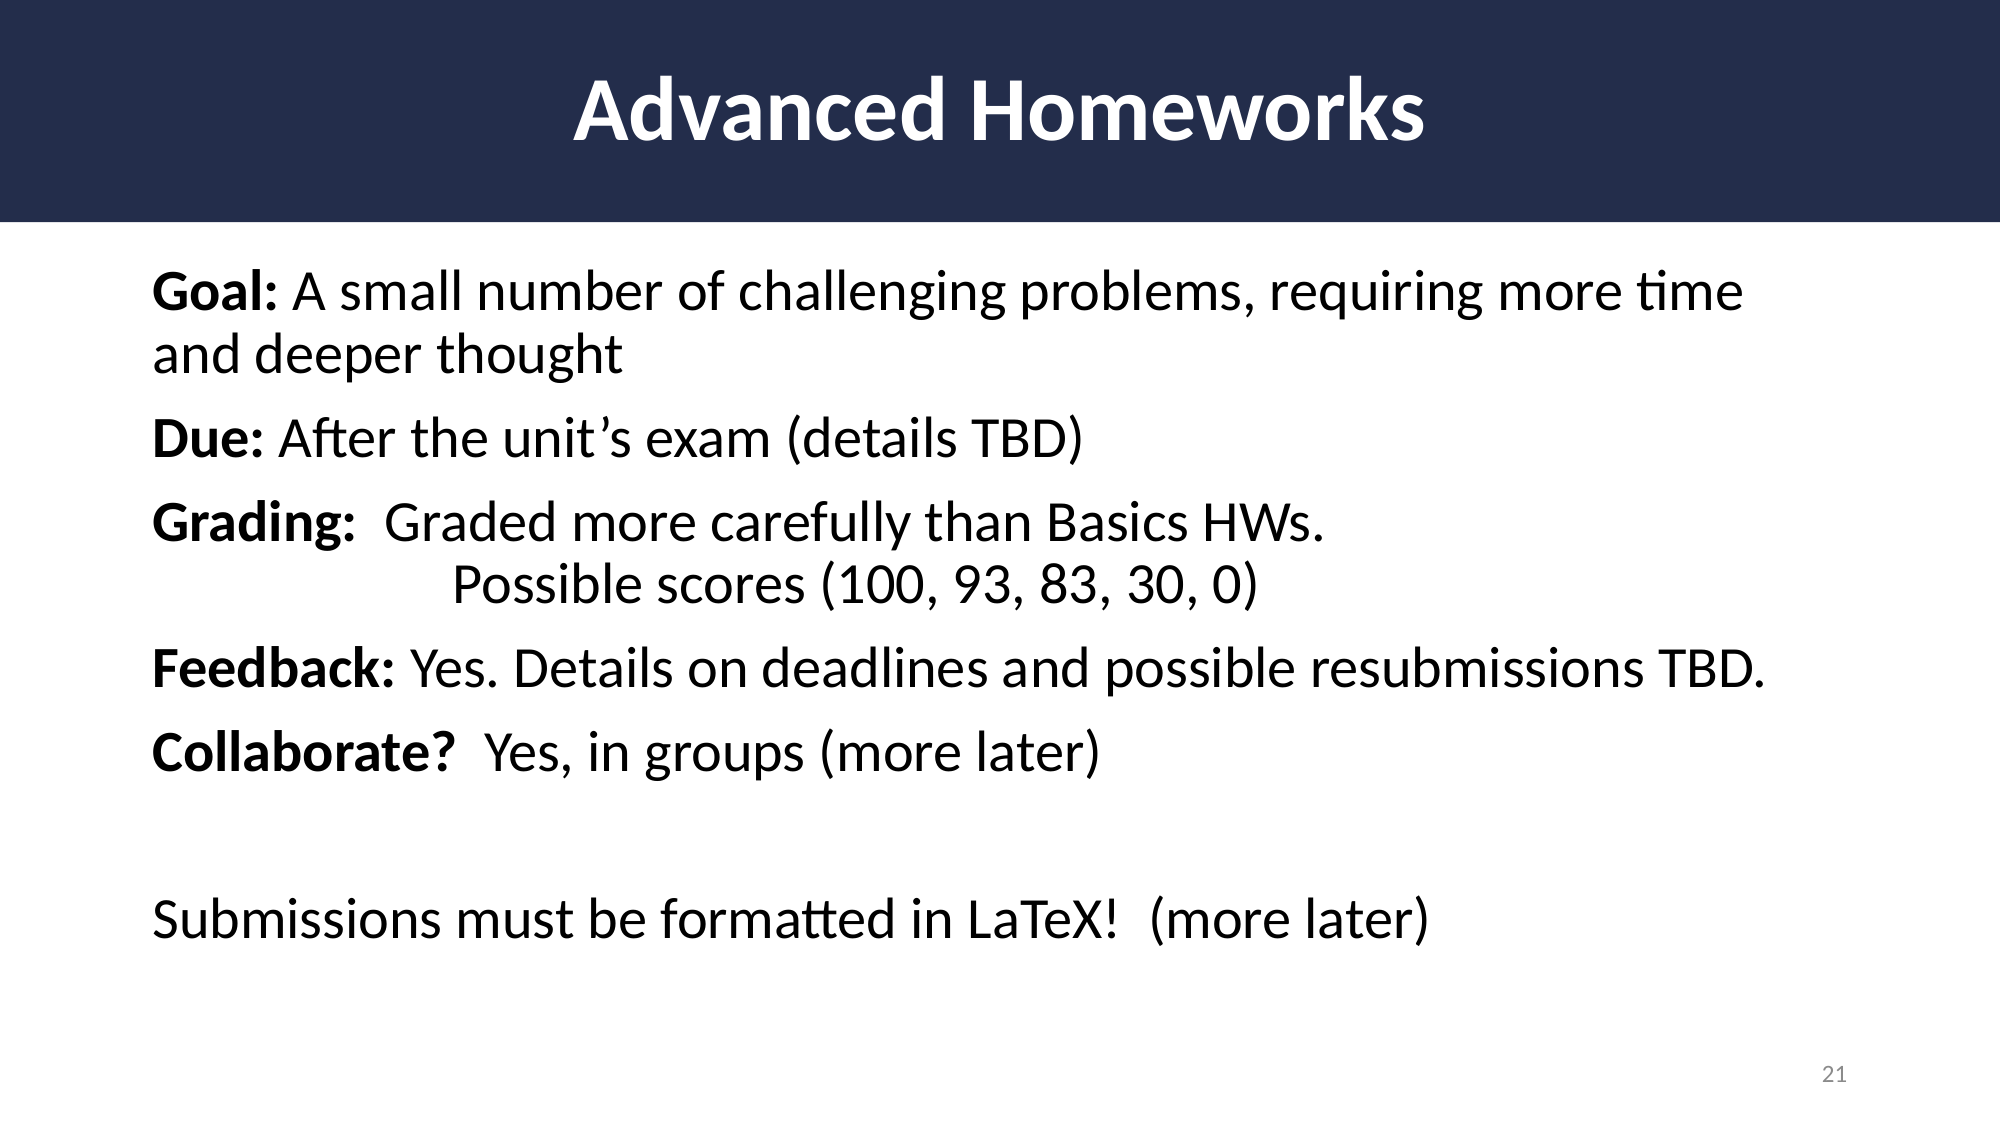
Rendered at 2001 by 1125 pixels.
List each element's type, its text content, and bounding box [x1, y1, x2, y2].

list Goal: A small number of challenging problems, requiring more time and deeper thought Due: After the unit’s exam (details TBD) Grading: Graded more carefully than Basics HWs. Possible scores (100, 93, 83, 30, 0) Feedback: Yes. Details on deadlines and possible resubmissions TBD. Collaborate? Yes, in groups (more later) Submissions must be formatted in LaTeX! (more later) [137, 253, 1863, 1010]
slide_number 21 [1412, 1042, 1863, 1103]
title Advanced Homeworks [0, 0, 2000, 223]
